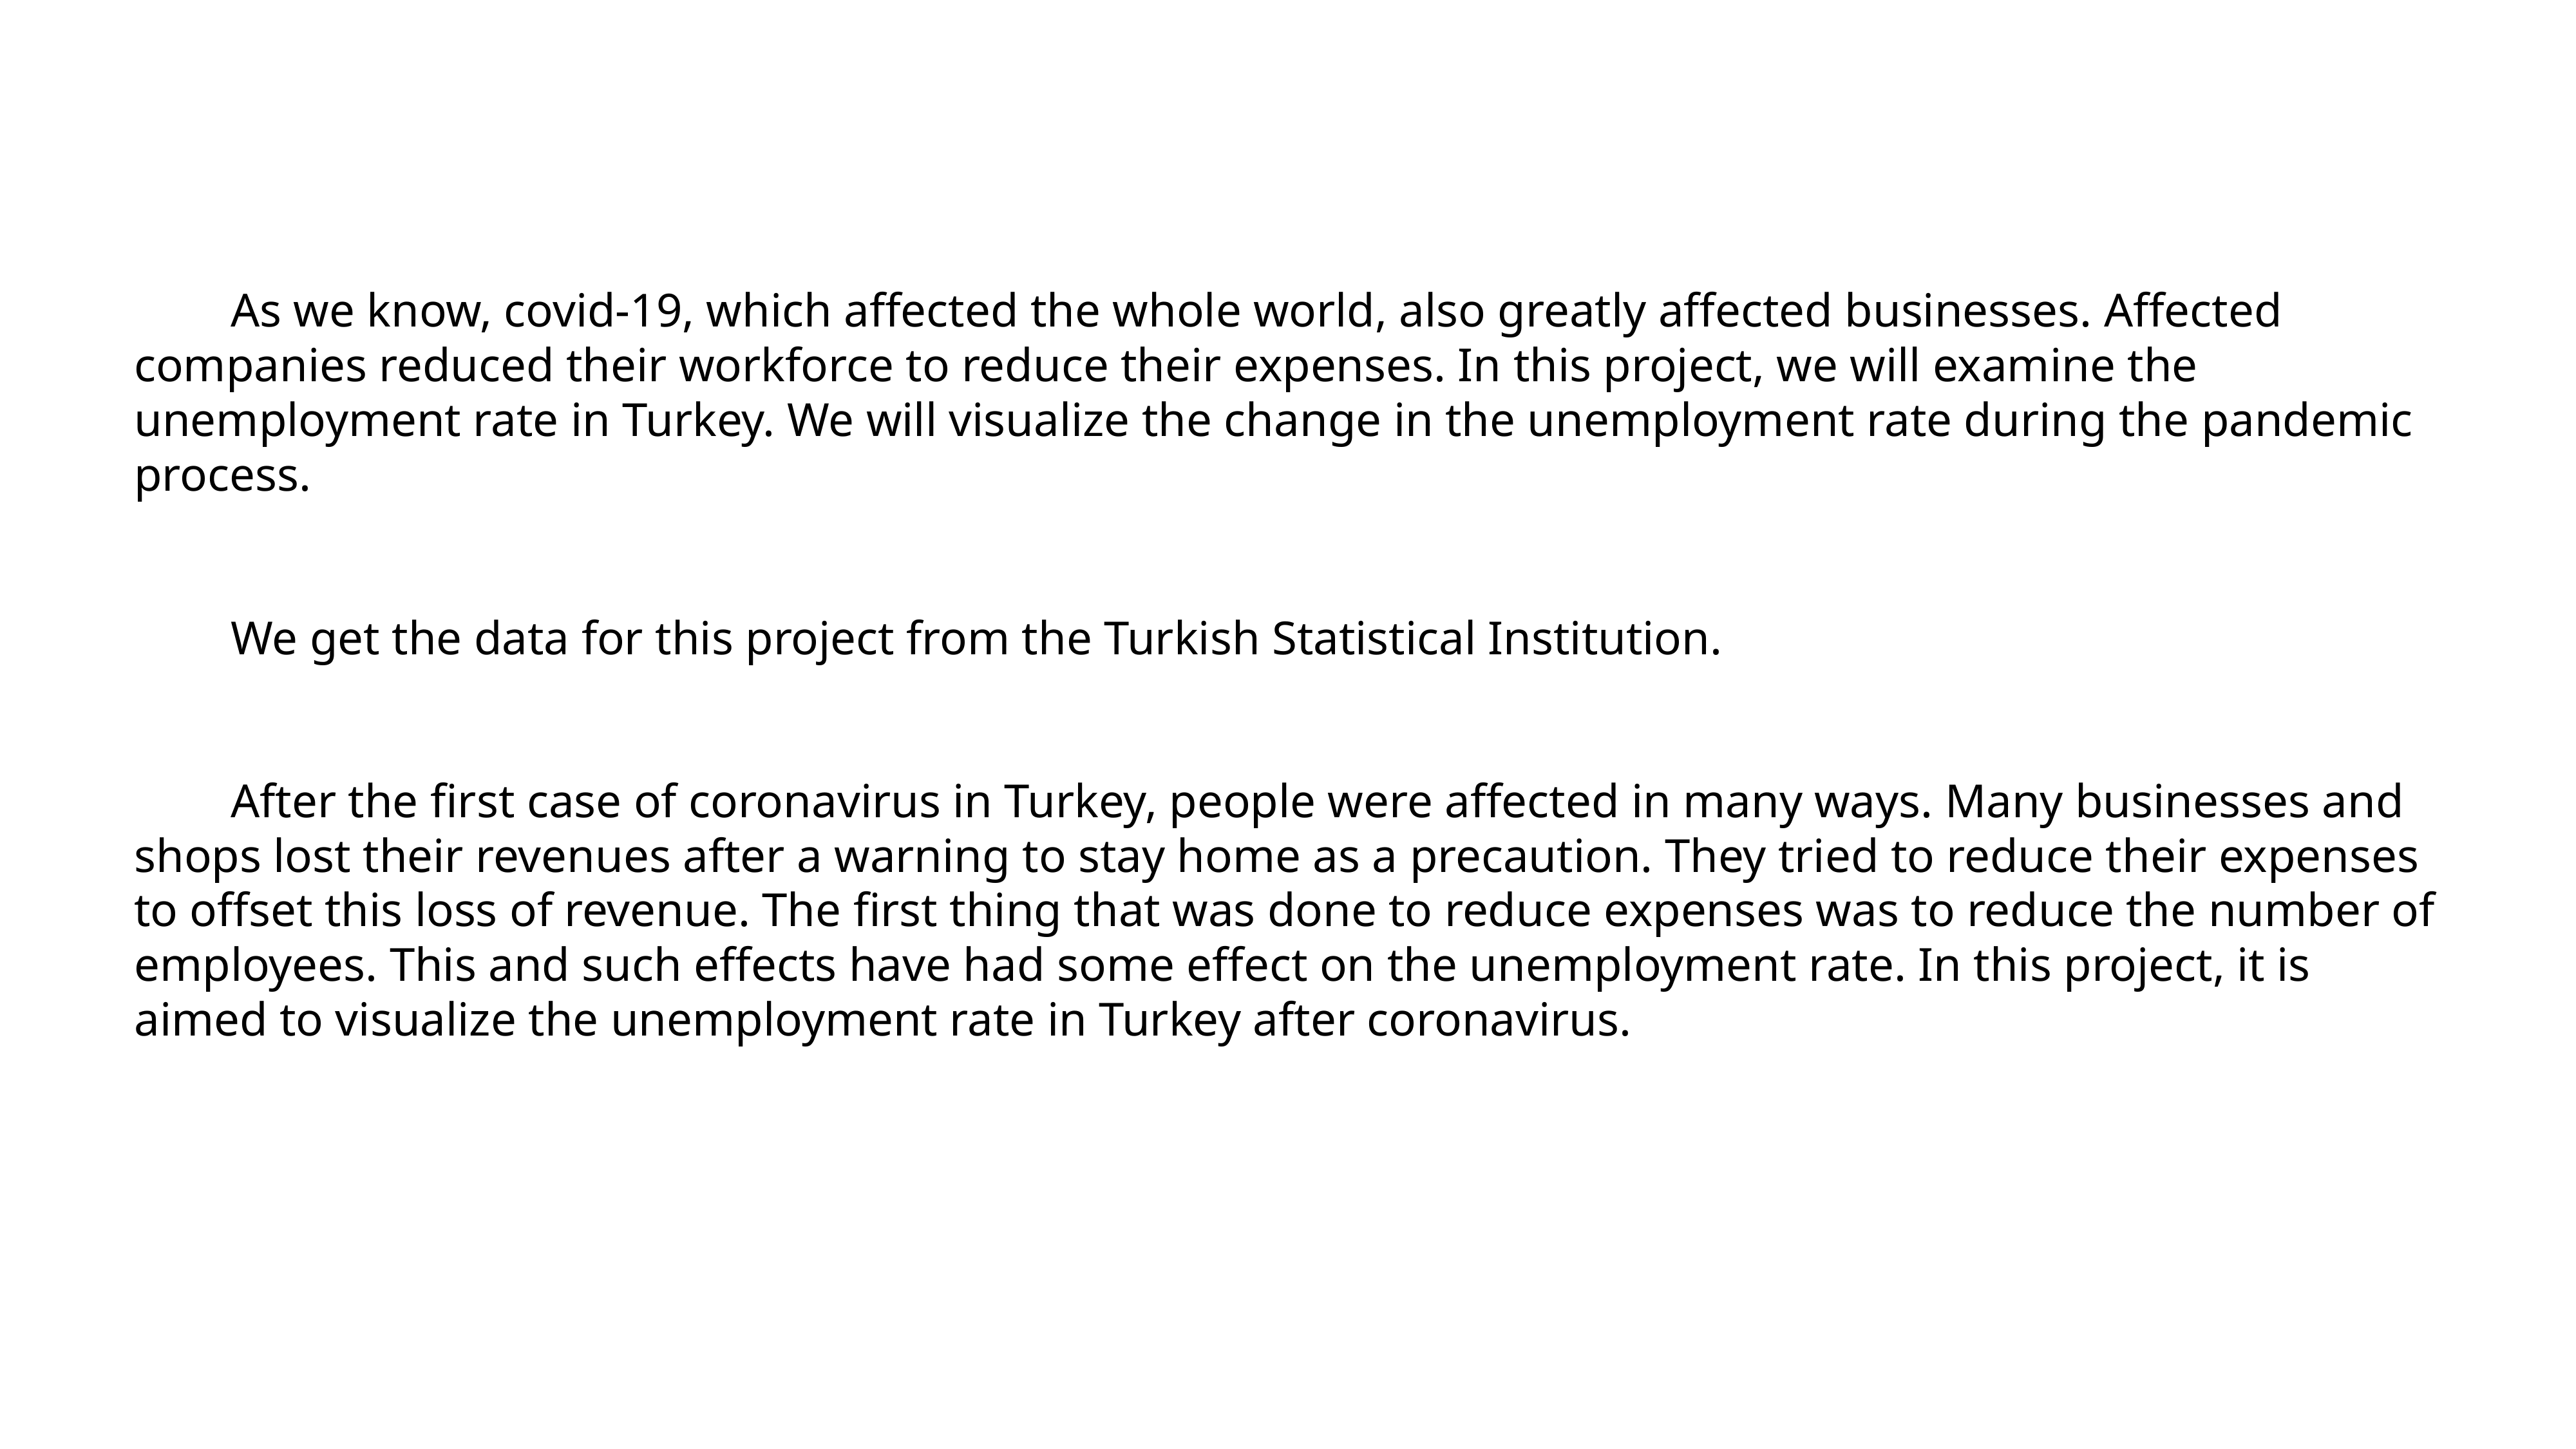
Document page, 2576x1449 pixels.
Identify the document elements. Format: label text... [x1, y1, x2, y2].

list As we know, covid-19, which affected the whole world, also greatly affected businesses. Affected companies reduced their workforce to reduce their expenses. In this project, we will examine the unemployment rate in Turkey. We will visualize the change in the unemployment rate during the pandemic process. We get the data for this project from the Turkish Statistical Institution. After the first case of coronavirus in Turkey, people were affected in many ways. Many businesses and shops lost their revenues after a warning to stay home as a precaution. They tried to reduce their expenses to offset this loss of revenue. The first thing that was done to reduce expenses was to reduce the number of employees. This and such effects have had some effect on the unemployment rate. In this project, it is aimed to visualize the unemployment rate in Turkey after coronavirus. [128, 276, 2448, 1173]
